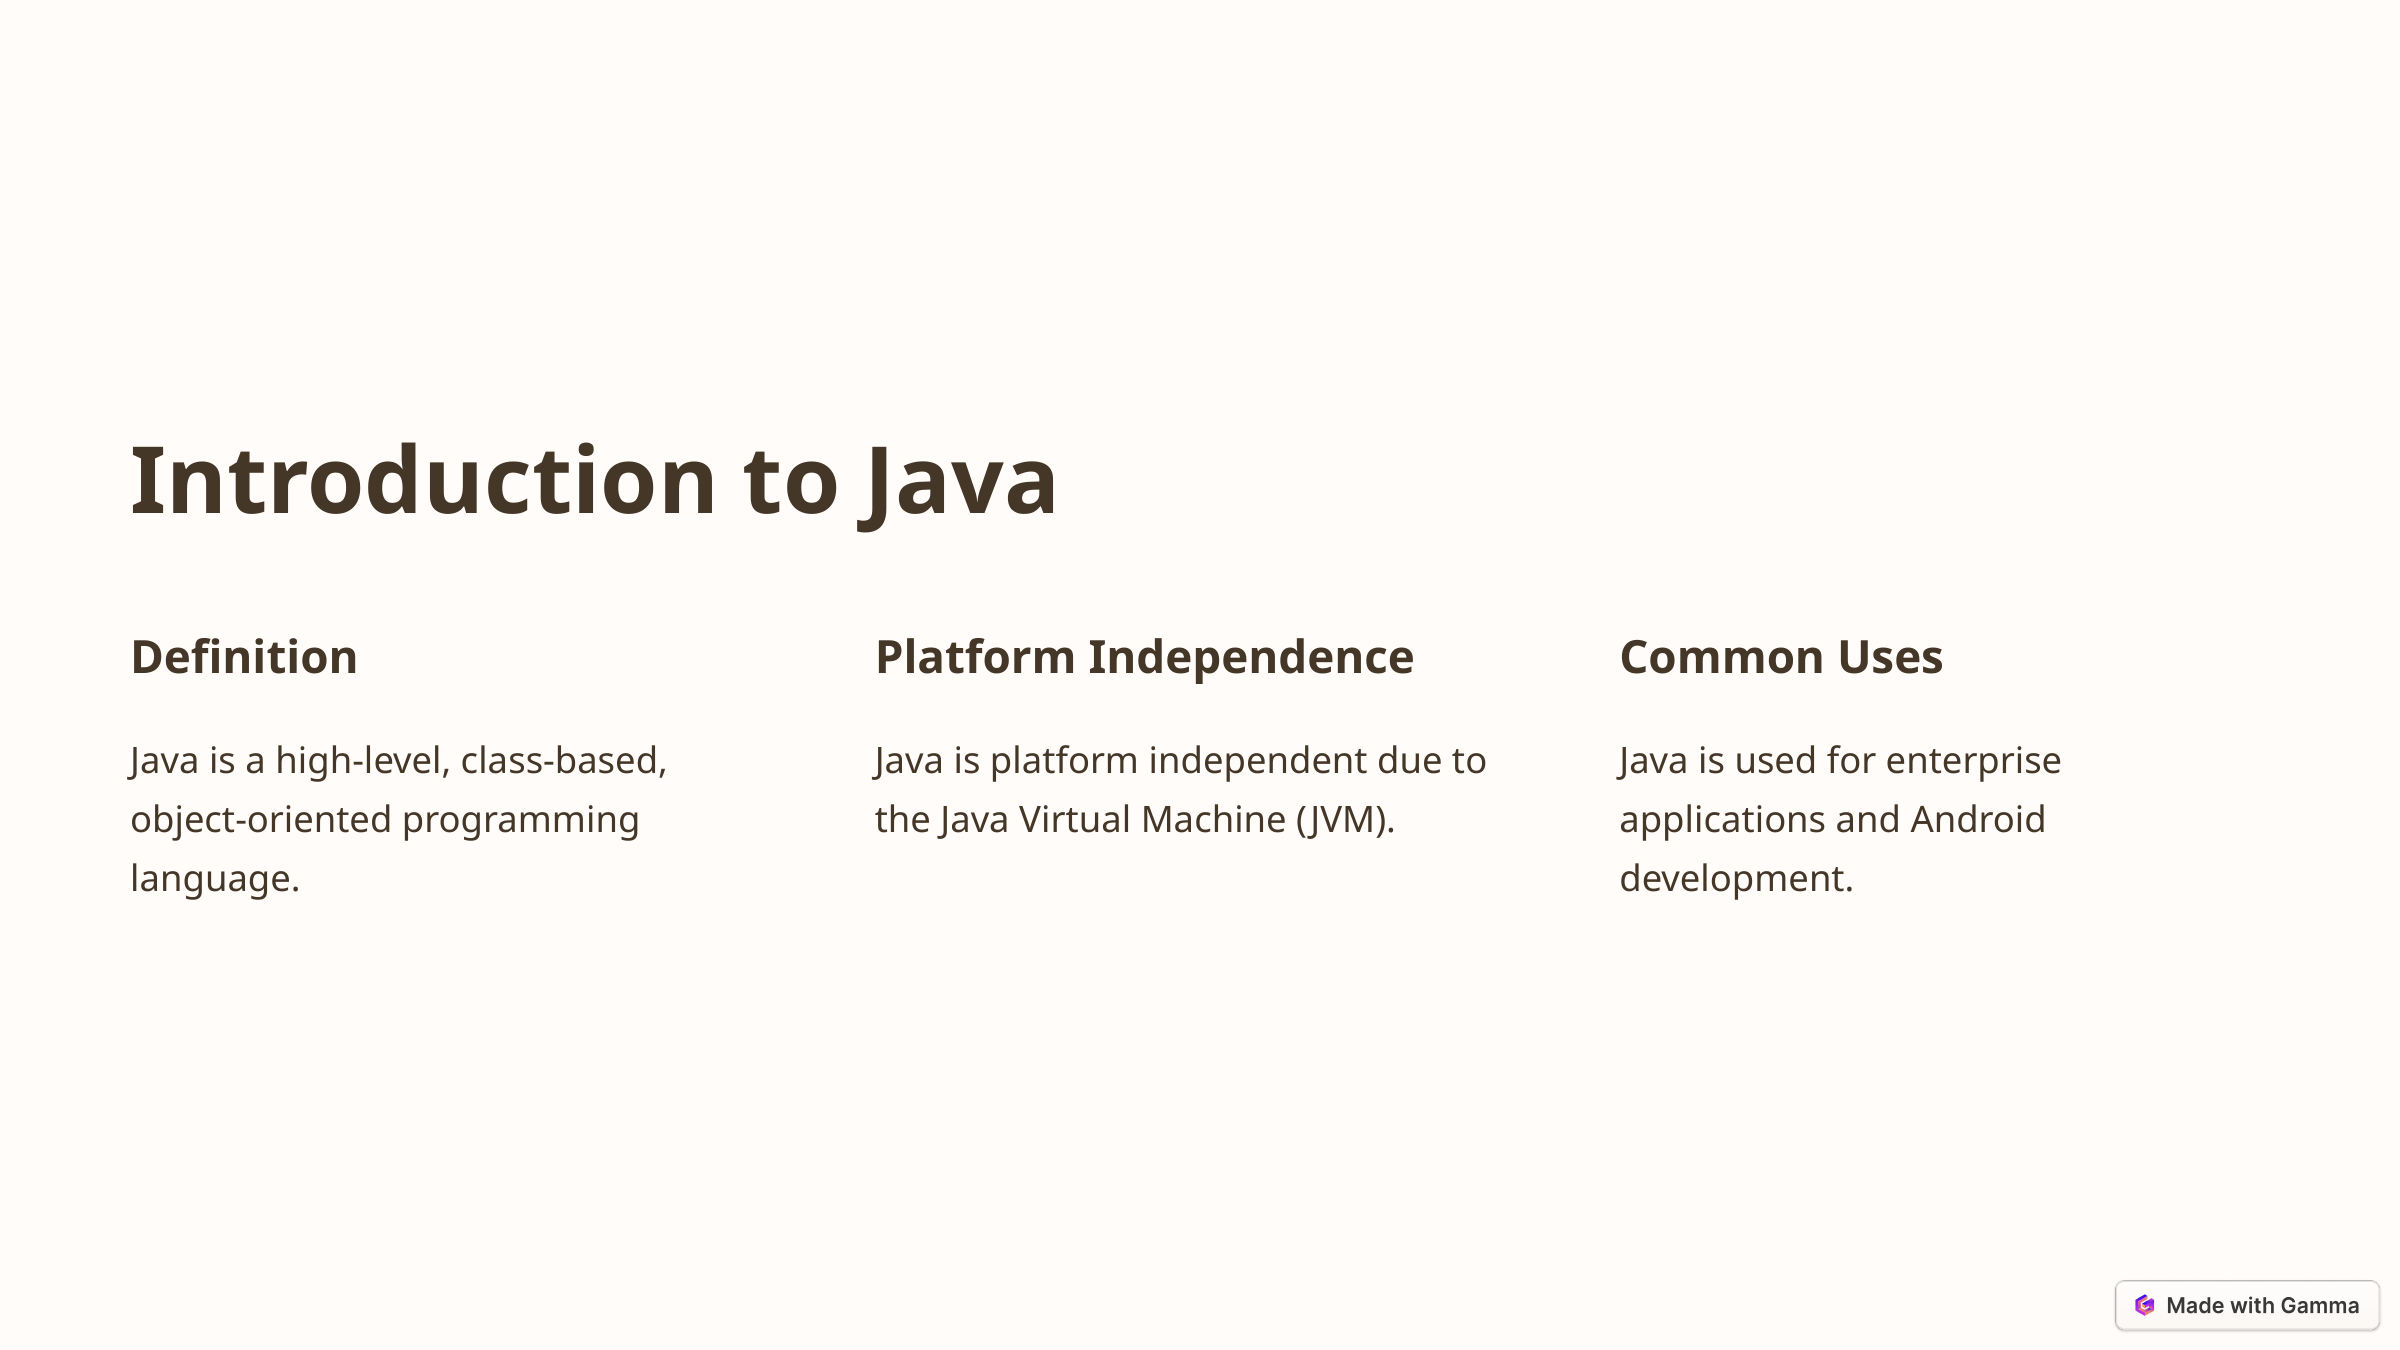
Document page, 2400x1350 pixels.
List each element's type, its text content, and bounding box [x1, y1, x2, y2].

text_box Platform Independence [874, 625, 1340, 684]
text_box Java is platform independent due to the Java Virtual Machine (JVM). [874, 721, 1528, 841]
picture [2106, 1271, 2389, 1339]
text_box Java is used for enterprise applications and Android development. [1619, 721, 2272, 900]
text_box Definition [130, 625, 596, 684]
text_box Java is a high-level, class-based, object-oriented programming language. [130, 721, 783, 900]
text_box Introduction to Java [130, 416, 1061, 533]
text_box Common Uses [1619, 625, 2085, 684]
